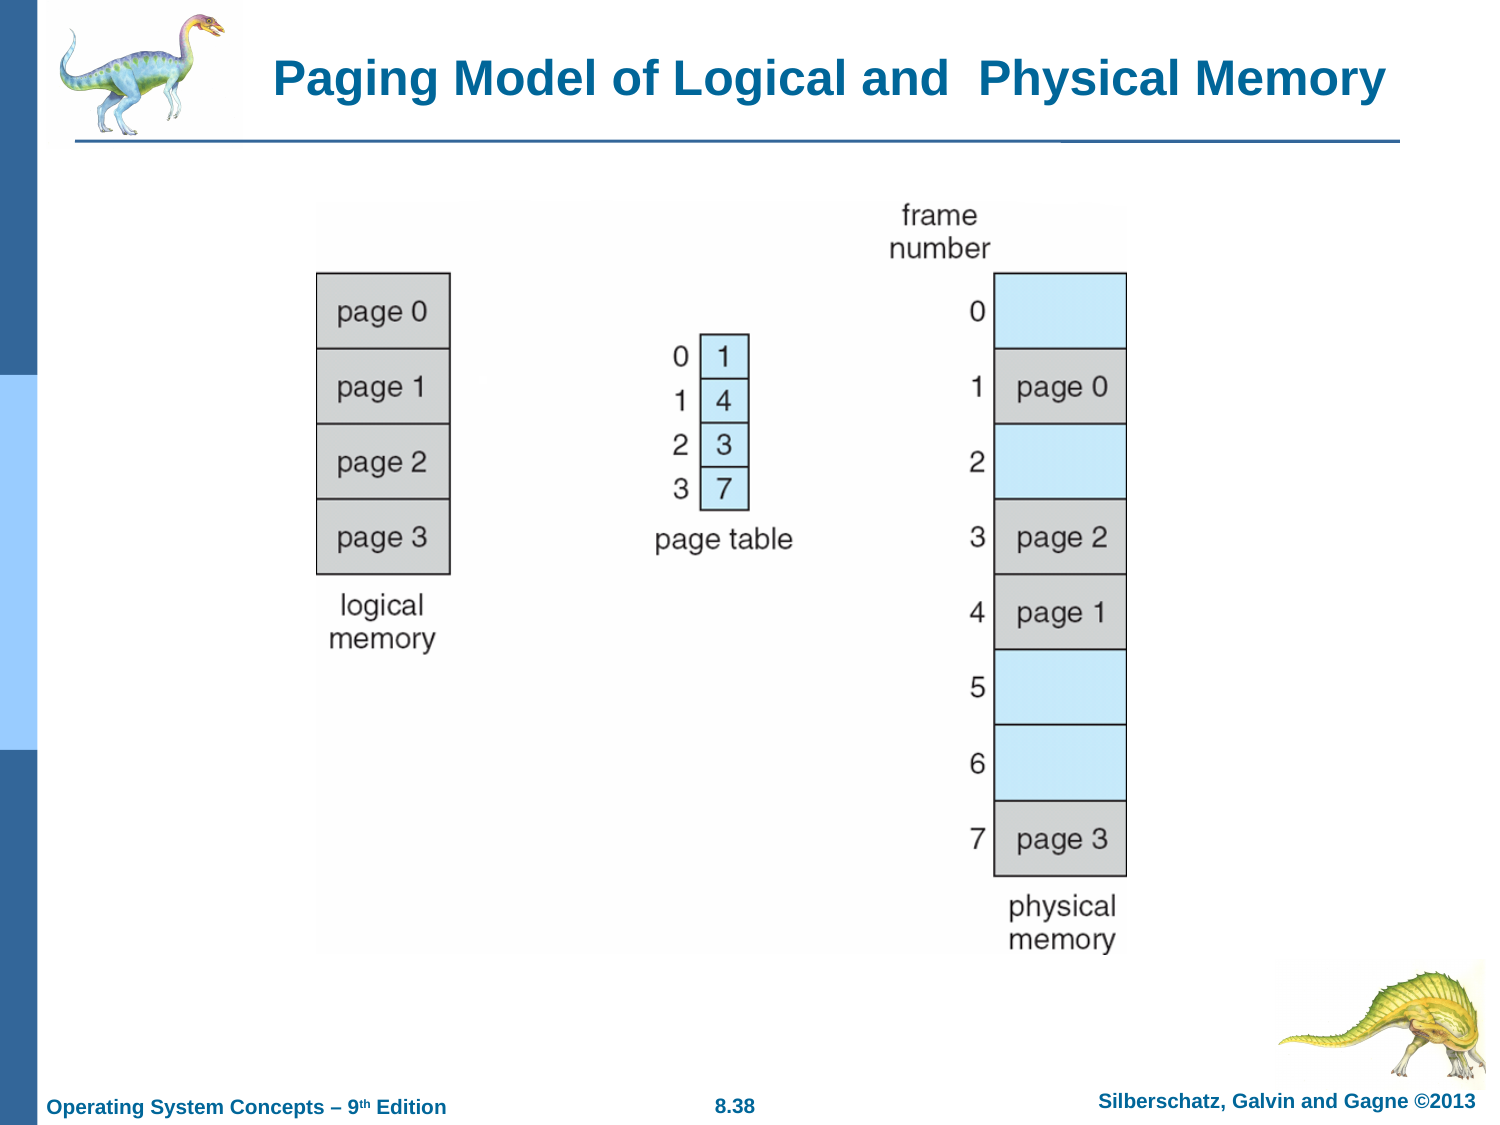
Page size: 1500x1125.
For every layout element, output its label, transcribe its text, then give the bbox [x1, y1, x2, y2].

picture [316, 197, 1127, 955]
picture [46, 0, 243, 149]
title Paging Model of Logical and Physical Memory [155, 7, 1500, 114]
picture [1275, 959, 1486, 1090]
